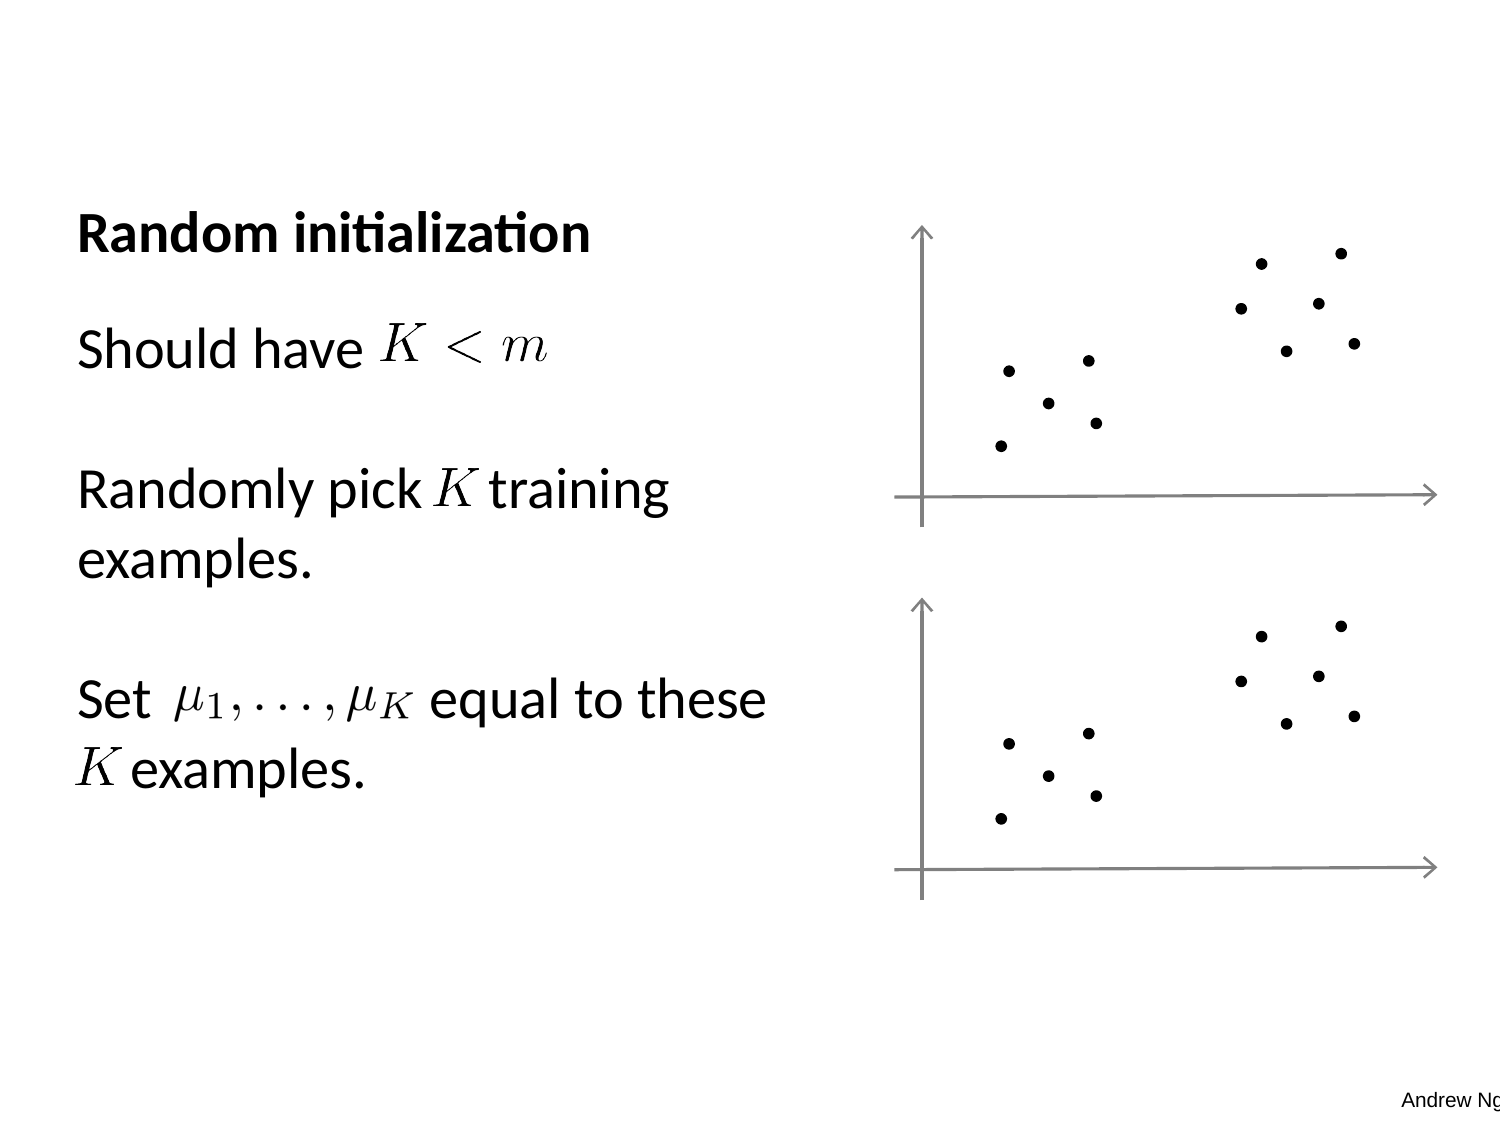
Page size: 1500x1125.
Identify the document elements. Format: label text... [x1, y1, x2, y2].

text_box [1003, 365, 1015, 378]
text_box [1090, 417, 1103, 430]
picture [75, 747, 122, 785]
text_box [1235, 303, 1248, 315]
text_box [1335, 247, 1347, 260]
text_box [1313, 297, 1325, 310]
text_box [1255, 258, 1268, 270]
text_box [1348, 710, 1361, 723]
text_box [1348, 338, 1361, 350]
text_box [1335, 620, 1347, 633]
text_box [1083, 355, 1095, 367]
text_box [1255, 630, 1268, 643]
text_box [1003, 738, 1015, 750]
text_box [1042, 770, 1055, 782]
text_box [995, 813, 1008, 825]
text_box [1090, 790, 1103, 802]
picture [380, 323, 547, 364]
text_box Random initialization [62, 186, 1425, 271]
text_box [1280, 345, 1293, 358]
picture [432, 468, 480, 506]
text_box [894, 494, 1438, 498]
text_box Should have Randomly pick training examples. Set equal to these examples. [62, 302, 800, 808]
text_box [1313, 670, 1325, 683]
text_box [995, 440, 1008, 453]
picture [174, 686, 413, 722]
text_box [1042, 397, 1055, 410]
text_box [1083, 727, 1095, 740]
text_box [1280, 718, 1293, 730]
text_box [1235, 675, 1248, 688]
